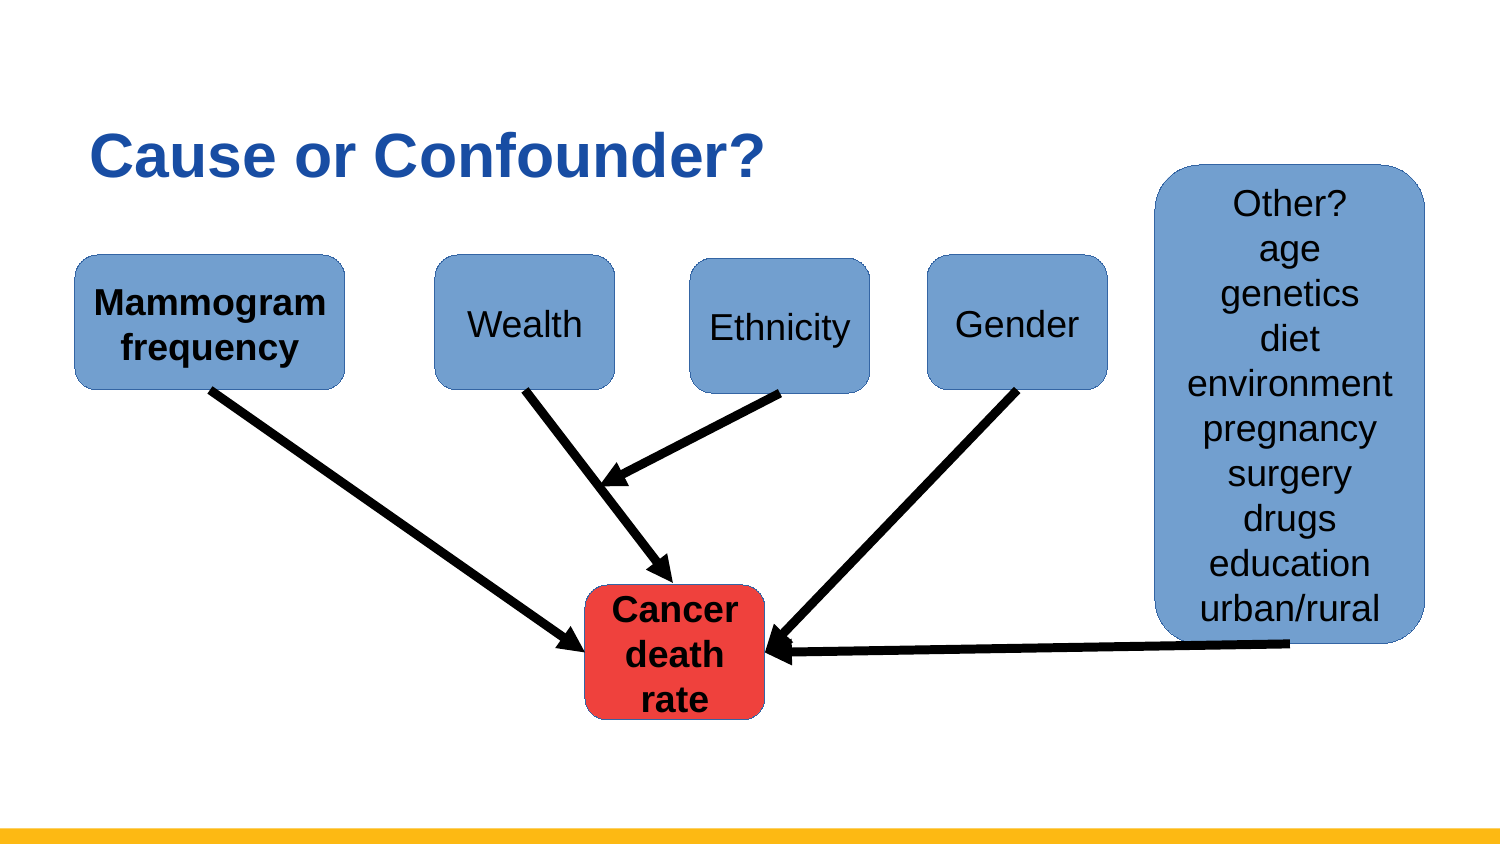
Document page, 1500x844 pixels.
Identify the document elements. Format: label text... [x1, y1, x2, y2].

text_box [1022, 643, 1291, 653]
text_box Wealth [434, 254, 615, 388]
text_box Cause or Confounder? [75, 0, 1425, 197]
text_box Other? age genetics diet environment pregnancy surgery drugs education urban/rural [1154, 164, 1425, 644]
text_box Gender [927, 254, 1108, 390]
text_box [209, 389, 586, 653]
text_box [524, 389, 674, 584]
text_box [672, 392, 760, 584]
text_box Cancer death rate [584, 591, 765, 720]
text_box Ethnicity [689, 258, 870, 391]
text_box Mammogram frequency [74, 254, 345, 390]
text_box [764, 389, 1018, 653]
